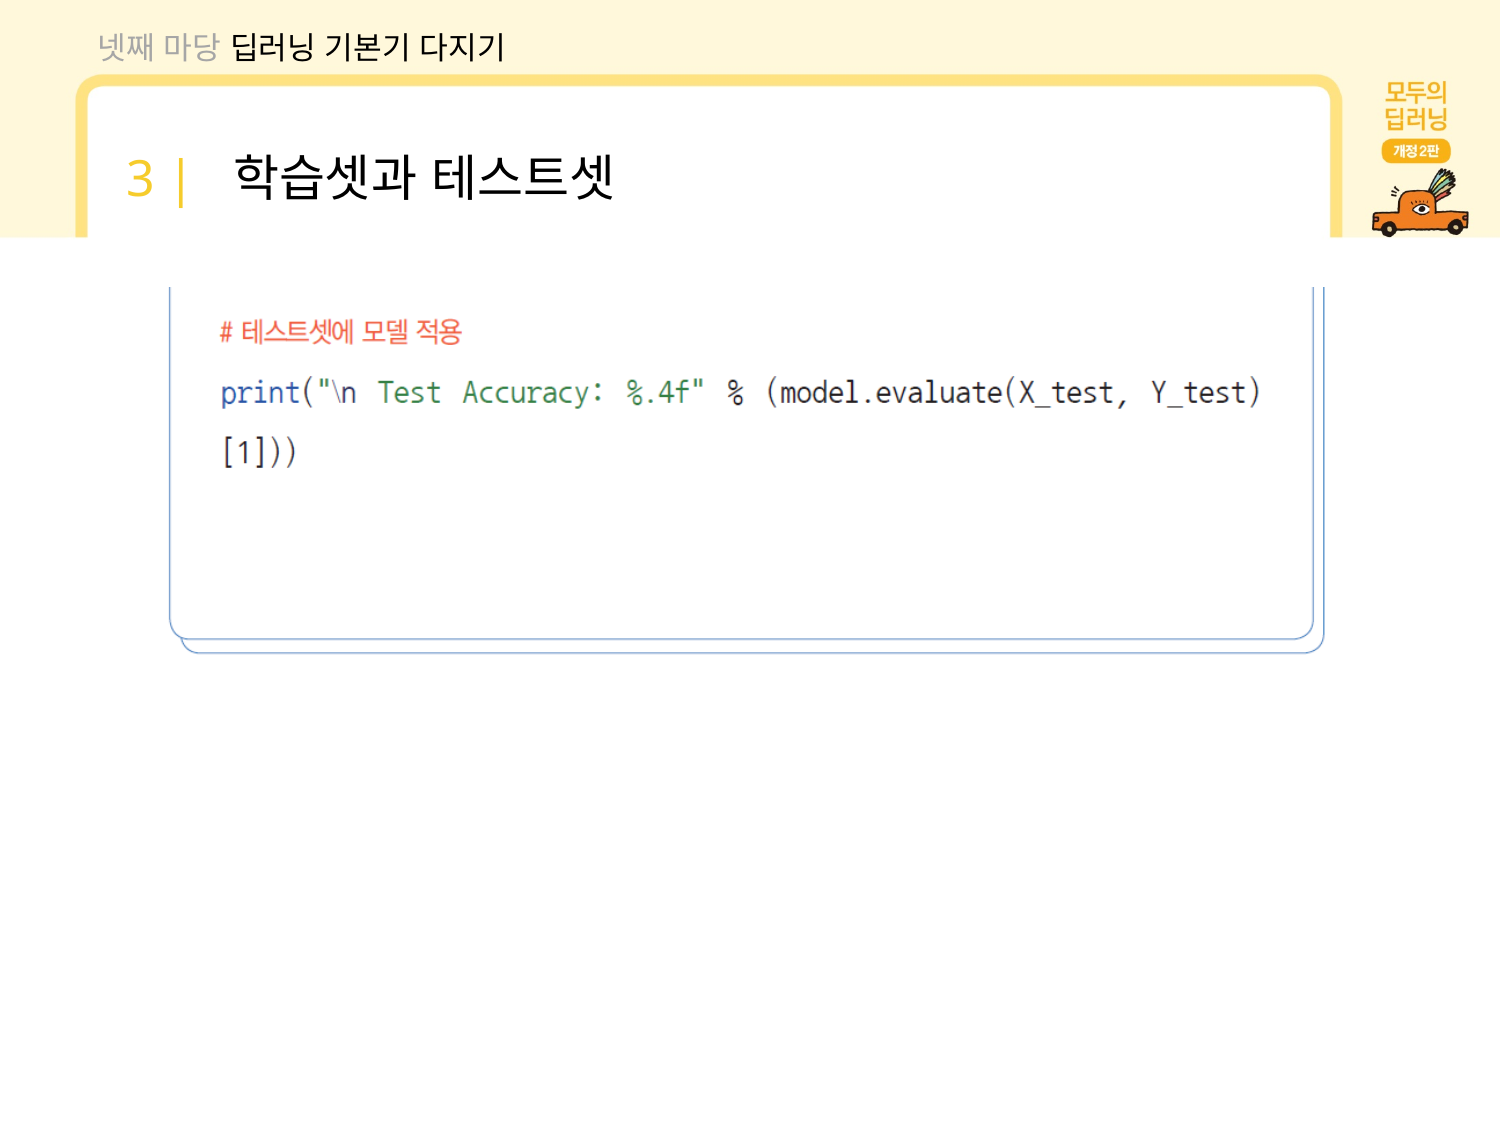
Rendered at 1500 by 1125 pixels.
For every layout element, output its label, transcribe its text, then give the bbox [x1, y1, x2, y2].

picture [0, 0, 1500, 1125]
text_box 넷째 마당 딥러닝 기본기 다지기 [82, 0, 1133, 74]
text_box 3 | 학습셋과 테스트셋 [111, 99, 1309, 214]
